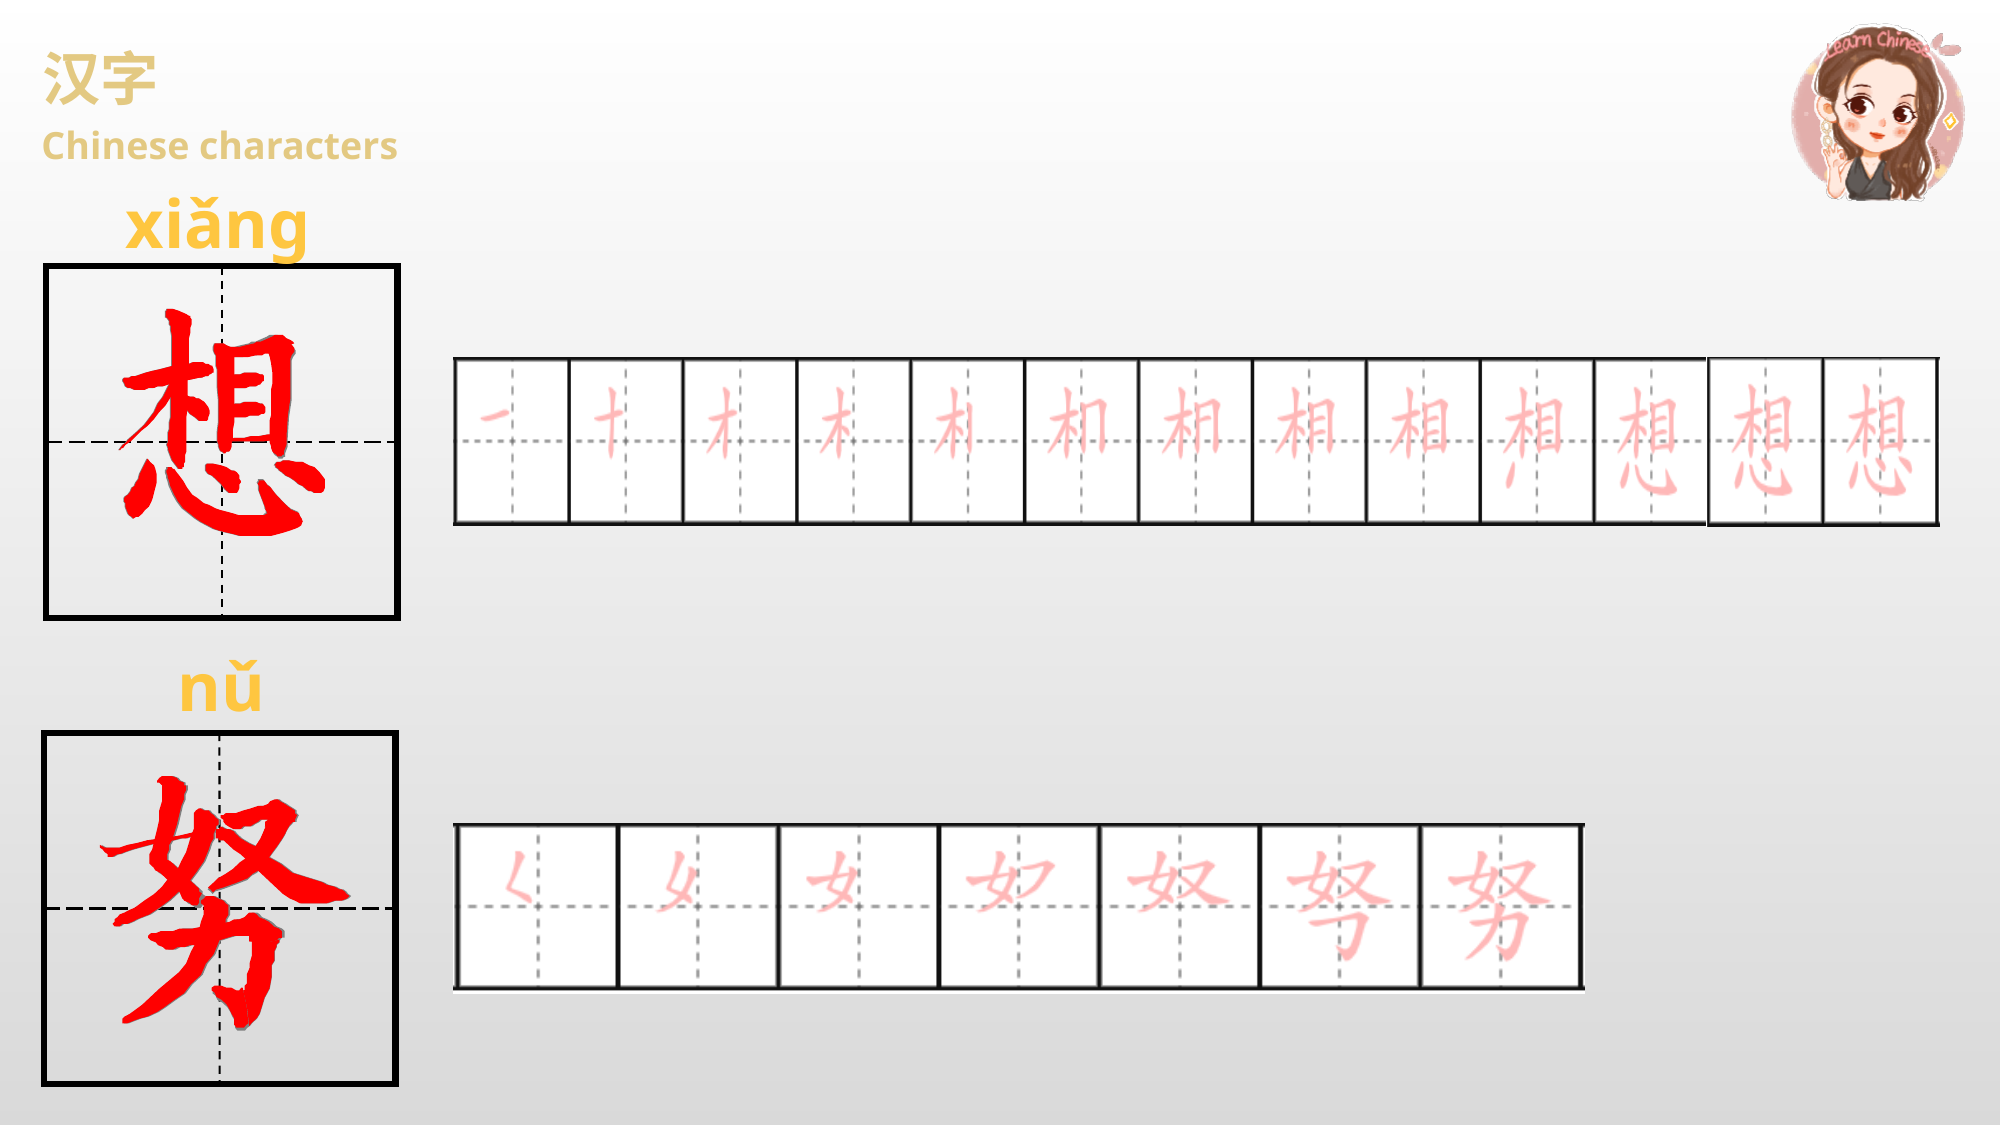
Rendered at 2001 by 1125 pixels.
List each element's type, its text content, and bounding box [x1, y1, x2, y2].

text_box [43, 732, 396, 1085]
picture [75, 789, 347, 1024]
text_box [45, 266, 398, 619]
text_box xiǎng [39, 174, 398, 270]
text_box nǔ [0, 636, 474, 732]
text_box 汉字 [27, 35, 174, 115]
text_box Chinese characters [26, 115, 414, 175]
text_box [453, 357, 1940, 527]
picture [453, 823, 1585, 994]
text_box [118, 308, 325, 536]
picture [1758, 0, 1998, 240]
